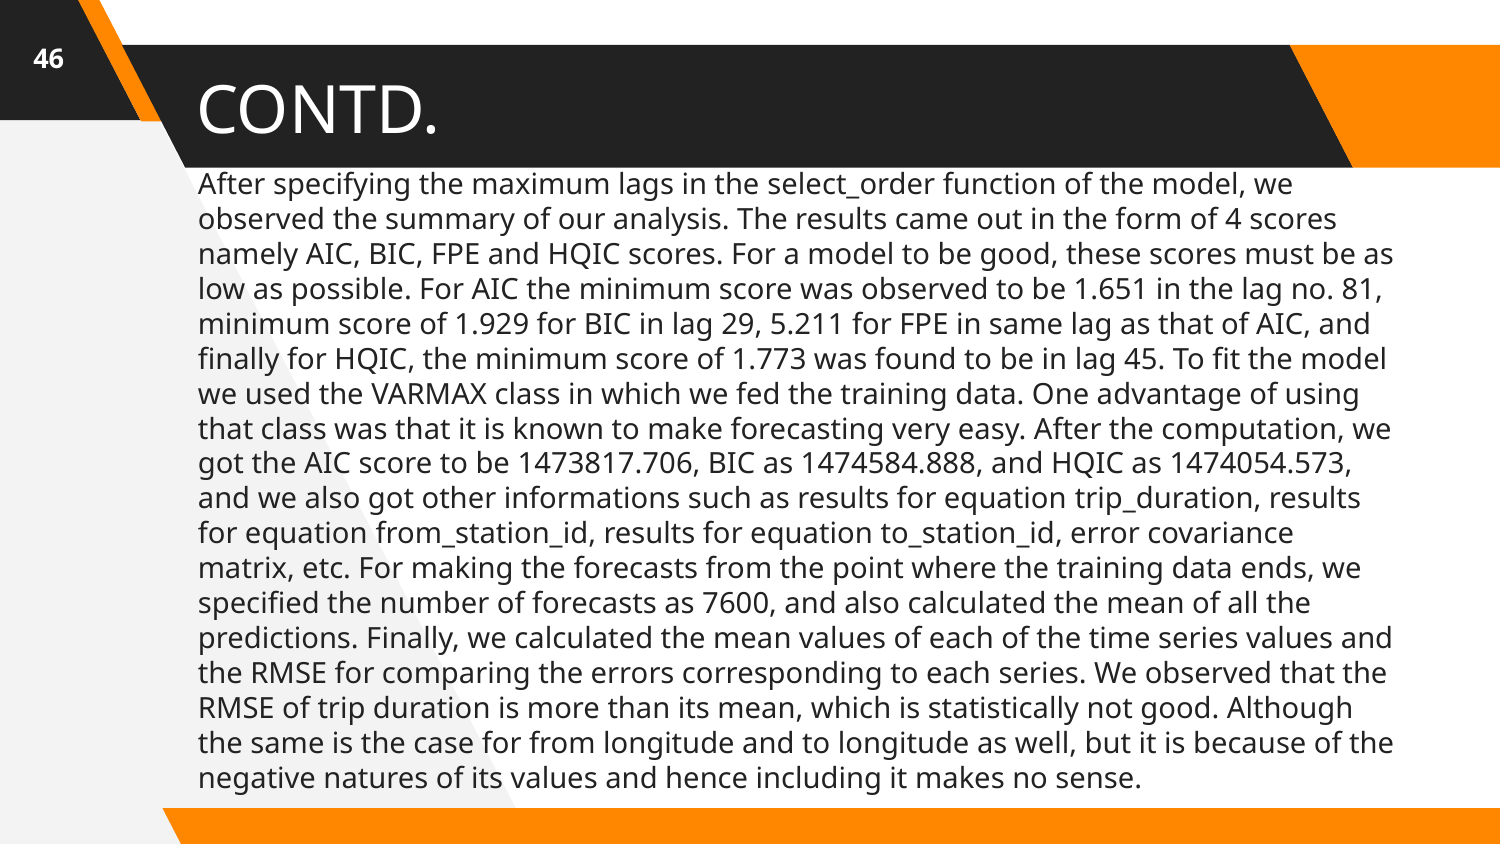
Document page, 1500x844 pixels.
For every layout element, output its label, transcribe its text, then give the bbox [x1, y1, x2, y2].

title CONTD. [181, 45, 1285, 169]
list After specifying the maximum lags in the select_order function of the model, we observed the summary of our analysis. The results came out in the form of 4 scores namely AIC, BIC, FPE and HQIC scores. For a model to be good, these scores must be as low as possible. For AIC the minimum score was observed to be 1.651 in the lag no. 81, minimum score of 1.929 for BIC in lag 29, 5.211 for FPE in same lag as that of AIC, and finally for HQIC, the minimum score of 1.773 was found to be in lag 45. To fit the model we used the VARMAX class in which we fed the training data. One advantage of using that class was that it is known to make forecasting very easy. After the computation, we got the AIC score to be 1473817.706, BIC as 1474584.888, and HQIC as 1474054.573, and we also got other informations such as results for equation trip_duration, results for equation from_station_id, results for equation to_station_id, error covariance matrix, etc. For making the forecasts from the point where the training data ends, we specified the number of forecasts as 7600, and also calculated the mean of all the predictions. Finally, we calculated the mean values of each of the time series values and the RMSE for comparing the errors corresponding to each series. We observed that the RMSE of trip duration is more than its mean, which is statistically not good. Although the same is the case for from longitude and to longitude as well, but it is because of the negative natures of its values and hence including it makes no sense. [183, 150, 1414, 788]
slide_number 46 [0, 0, 98, 121]
